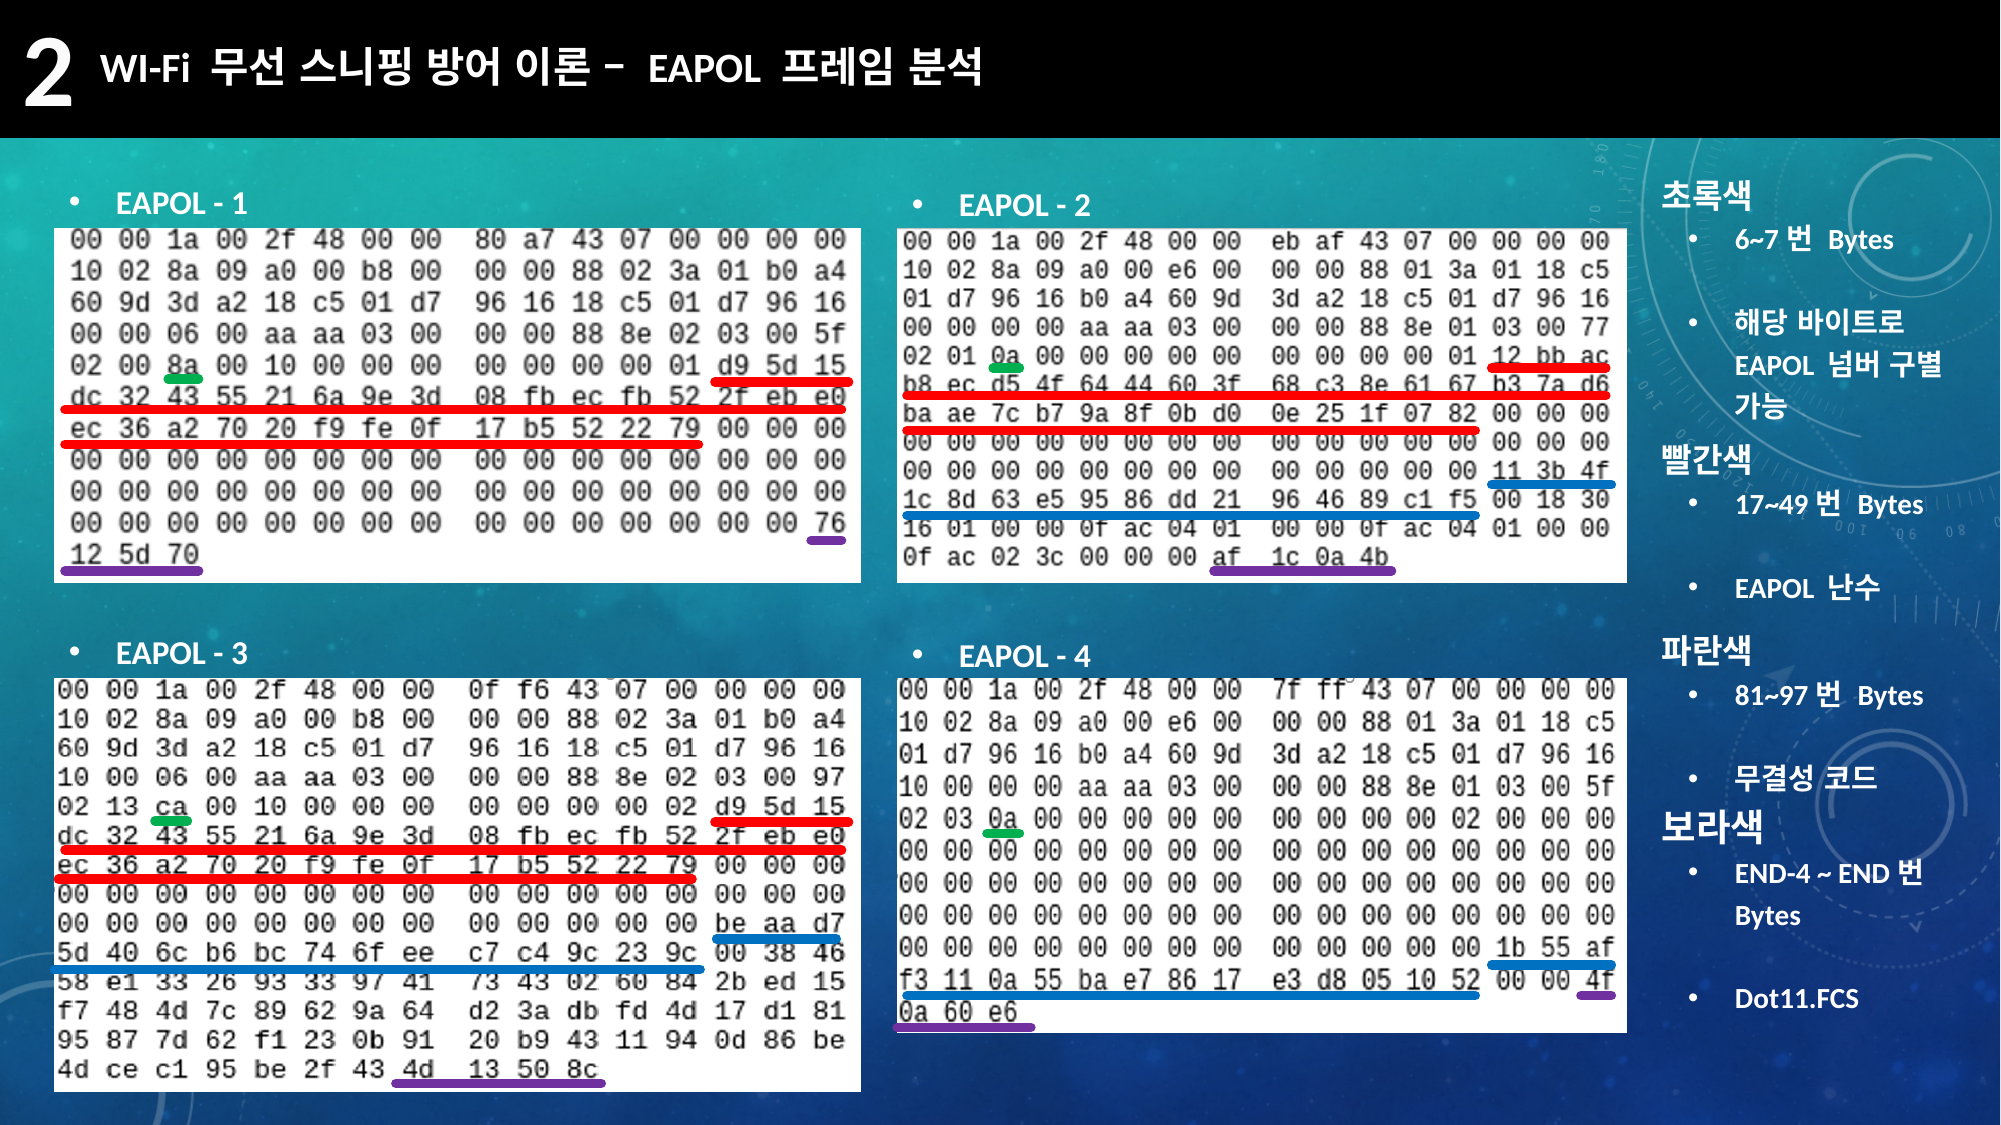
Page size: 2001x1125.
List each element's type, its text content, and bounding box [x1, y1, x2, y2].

text_box 6~7번 Bytes 해당 바이트로 EAPOL 넘버 구별 가능 [1673, 206, 1987, 418]
text_box 81~97번 Bytes 무결성 코드 [1673, 662, 1987, 787]
text_box 초록색 [1646, 154, 1987, 224]
text_box 파란색 [1646, 610, 1987, 679]
text_box 보라색 [1646, 787, 1987, 857]
text_box EAPOL - 4 [897, 618, 1121, 678]
text_box EAPOL - 3 [54, 615, 278, 678]
text_box WI-Fi 무선 스니핑 방어 이론 – EAPOL 프레임 분석 [84, 32, 1490, 98]
text_box 빨간색 [1646, 418, 1987, 488]
text_box 17~49번 Bytes EAPOL 난수 [1673, 470, 1987, 610]
text_box END-4 ~ END번 Bytes Dot11.FCS [1673, 839, 2000, 1023]
picture [0, 0, 2001, 1125]
text_box [0, 0, 2000, 138]
text_box EAPOL - 1 [54, 166, 278, 228]
text_box EAPOL - 2 [897, 168, 1121, 228]
text_box 2 [7, 0, 163, 135]
